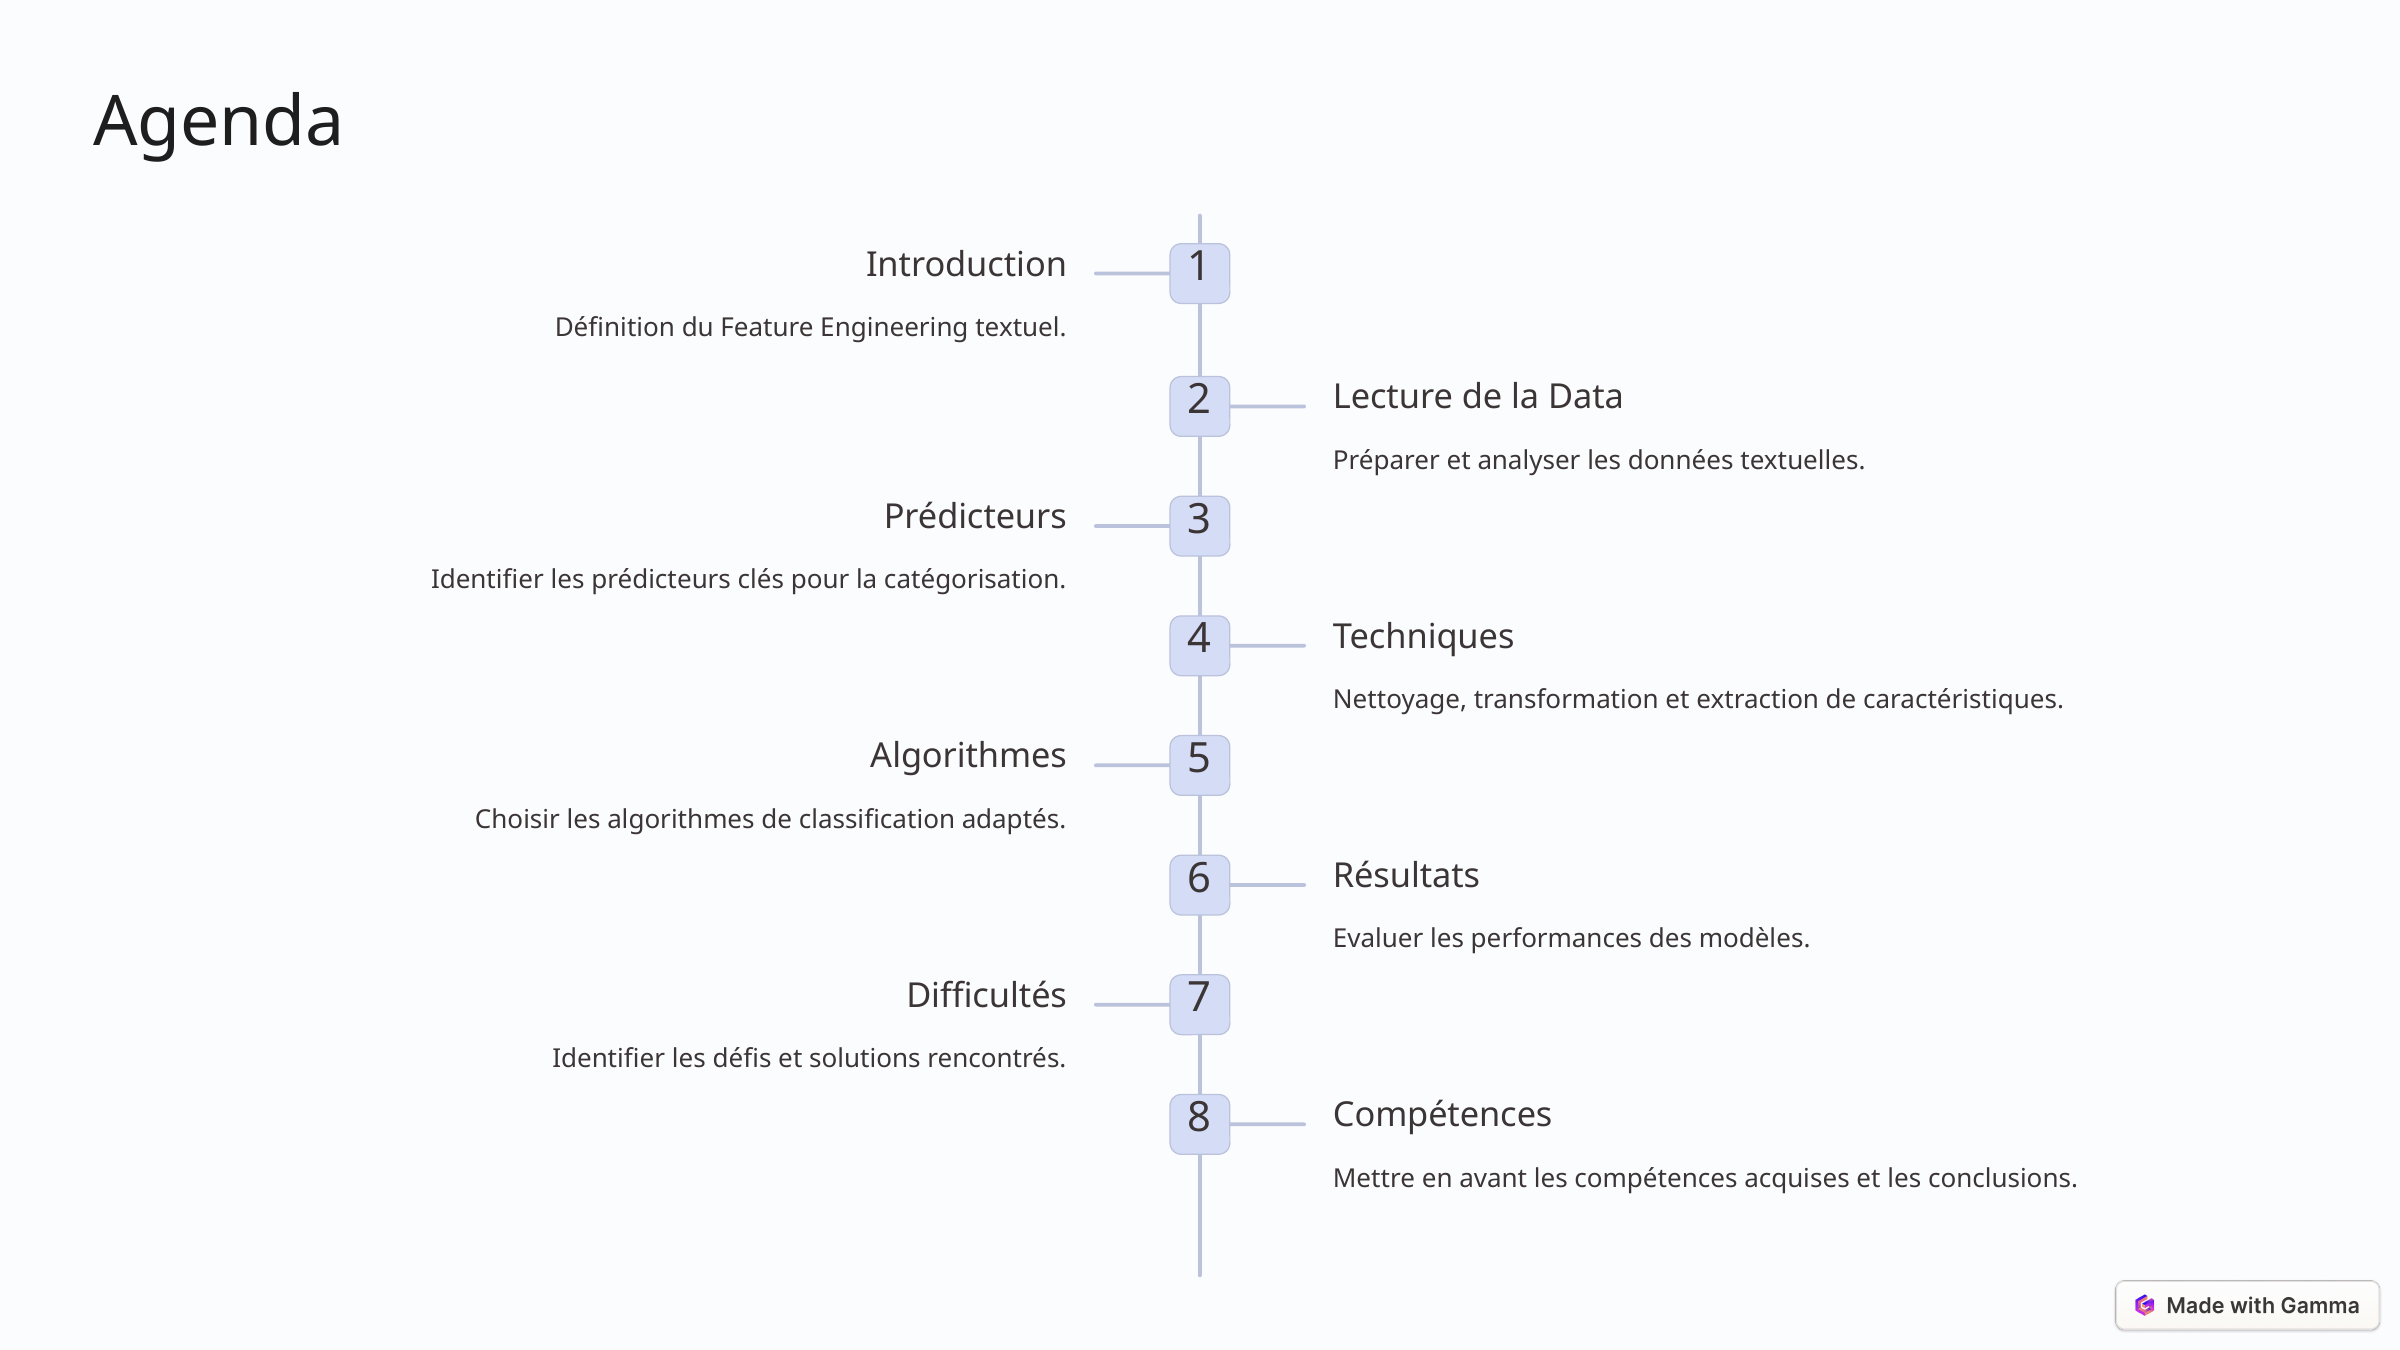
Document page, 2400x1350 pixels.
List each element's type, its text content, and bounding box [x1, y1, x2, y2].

text_box [1198, 304, 1202, 376]
text_box [1198, 1035, 1202, 1094]
text_box [1170, 1094, 1230, 1155]
text_box Introduction [717, 240, 1067, 284]
text_box [1170, 974, 1230, 1035]
text_box 3 [1178, 499, 1221, 553]
text_box [1230, 1122, 1306, 1127]
text_box Choisir les algorithmes de classification adaptés. [93, 791, 1068, 835]
text_box [1170, 243, 1230, 304]
text_box [1170, 735, 1230, 796]
text_box Lecture de la Data [1332, 373, 1683, 417]
text_box 1 [1178, 247, 1221, 300]
text_box 5 [1178, 739, 1221, 792]
text_box Résultats [1332, 851, 1683, 896]
text_box [1094, 271, 1170, 276]
text_box Evaluer les performances des modèles. [1332, 911, 2307, 954]
text_box [1170, 376, 1230, 437]
text_box [1198, 437, 1202, 496]
text_box [1170, 615, 1230, 676]
text_box 6 [1178, 858, 1221, 912]
text_box [1198, 1155, 1202, 1278]
text_box Agenda [93, 73, 793, 161]
text_box 2 [1178, 380, 1221, 433]
text_box Définition du Feature Engineering textuel. [93, 299, 1068, 343]
text_box Algorithmes [717, 732, 1067, 776]
text_box 4 [1178, 619, 1221, 672]
text_box [1094, 524, 1170, 528]
text_box [1170, 855, 1230, 916]
text_box Prédicteurs [717, 492, 1067, 537]
text_box [1198, 796, 1202, 855]
text_box [1198, 676, 1202, 735]
text_box [1170, 496, 1230, 557]
text_box [1198, 915, 1202, 974]
text_box [1198, 557, 1202, 615]
text_box 7 [1178, 978, 1221, 1031]
text_box Nettoyage, transformation et extraction de caractéristiques. [1332, 672, 2307, 715]
text_box [1230, 883, 1306, 887]
text_box 8 [1178, 1098, 1221, 1151]
text_box Identifier les défis et solutions rencontrés. [93, 1031, 1068, 1074]
text_box [1094, 763, 1170, 768]
text_box [1094, 1002, 1170, 1007]
text_box Préparer et analyser les données textuelles. [1332, 432, 2307, 476]
text_box [1230, 404, 1306, 409]
text_box Techniques [1332, 612, 1683, 657]
text_box Identifier les prédicteurs clés pour la catégorisation. [93, 552, 1068, 595]
text_box [1230, 643, 1306, 648]
text_box [1198, 213, 1202, 243]
text_box Difficultés [717, 971, 1067, 1016]
text_box Mettre en avant les compétences acquises et les conclusions. [1332, 1150, 2307, 1194]
text_box Compétences [1332, 1091, 1683, 1135]
picture [2106, 1271, 2389, 1339]
